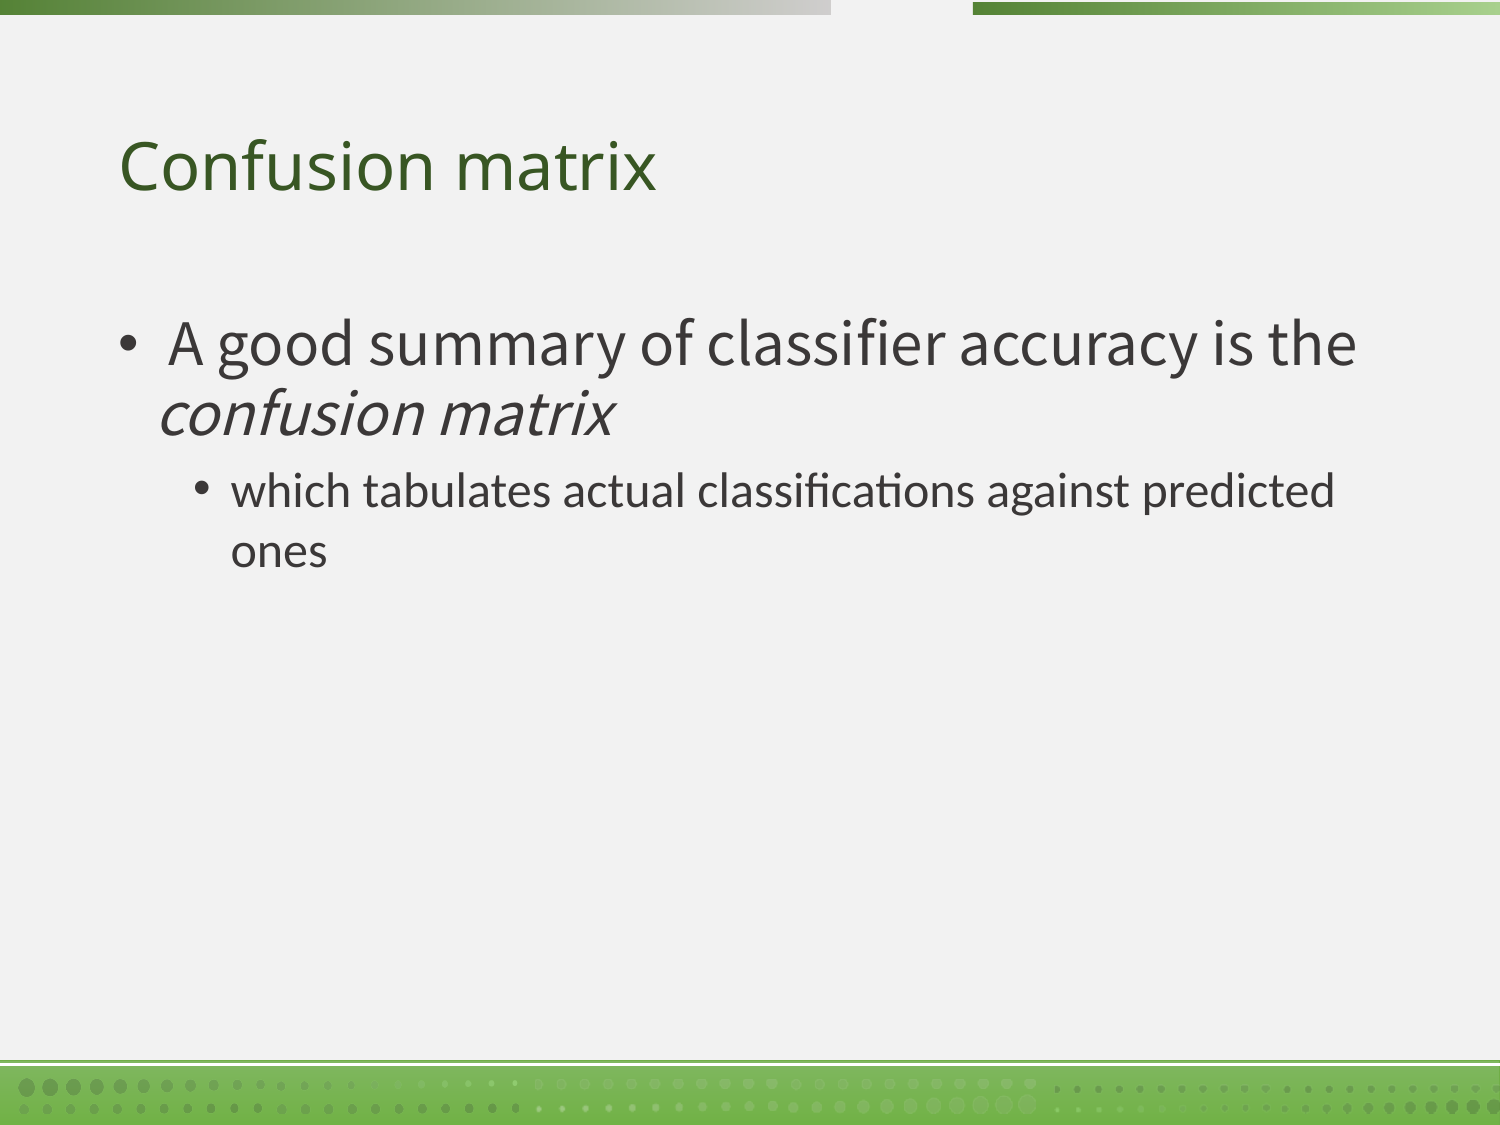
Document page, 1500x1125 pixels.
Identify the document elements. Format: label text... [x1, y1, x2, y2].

list A good summary of classifier accuracy is the confusion matrix which tabulates actual classifications against predicted ones [103, 299, 1397, 1014]
title Confusion matrix [103, 59, 1397, 278]
